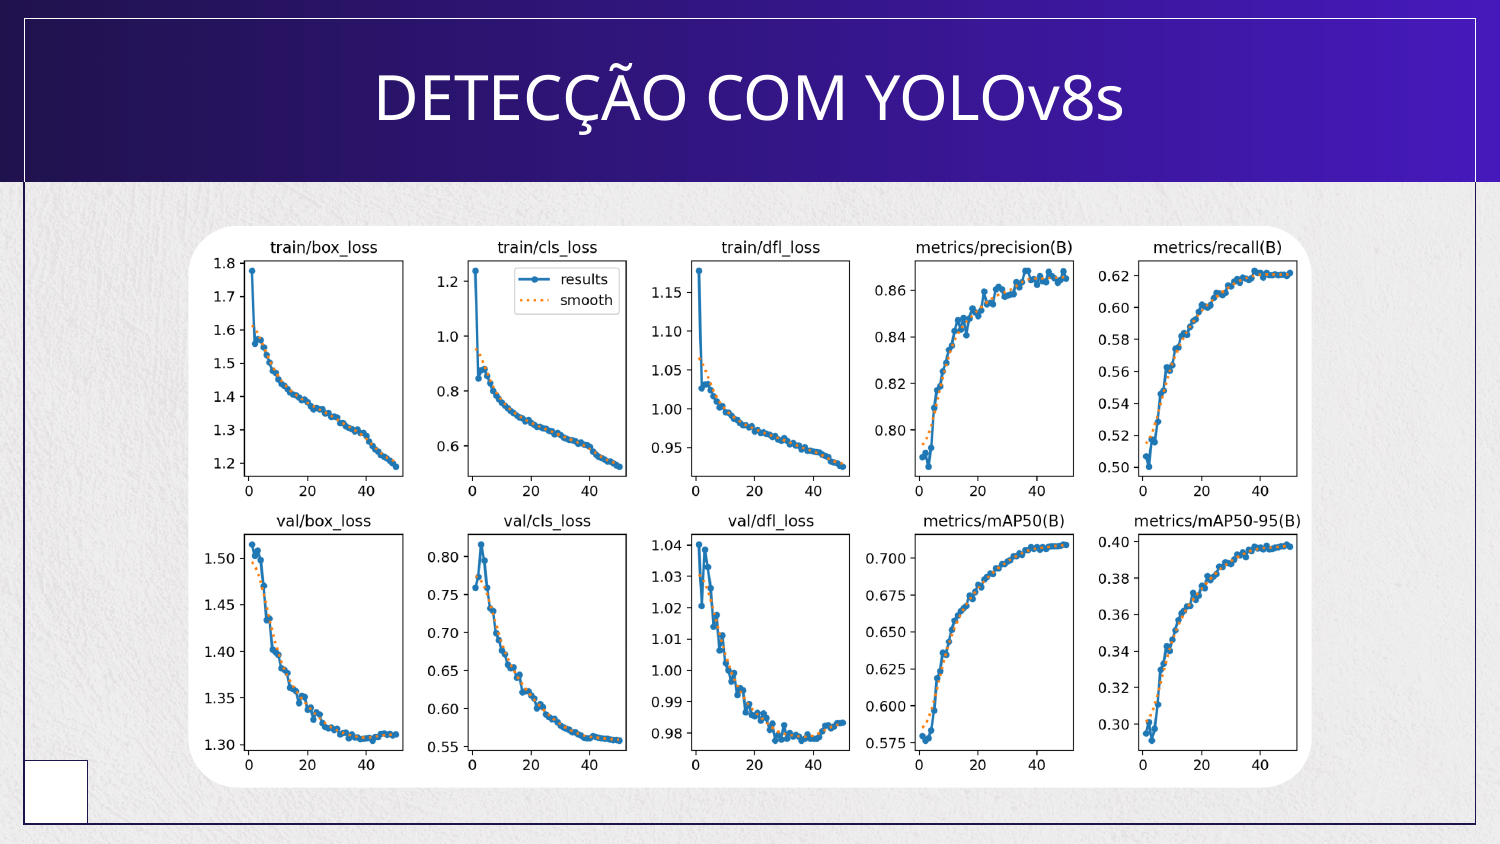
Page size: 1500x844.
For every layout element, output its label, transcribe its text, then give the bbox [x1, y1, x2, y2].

title DETECÇÃO COM YOLOv8s [118, 48, 1382, 143]
picture [0, 0, 1500, 844]
